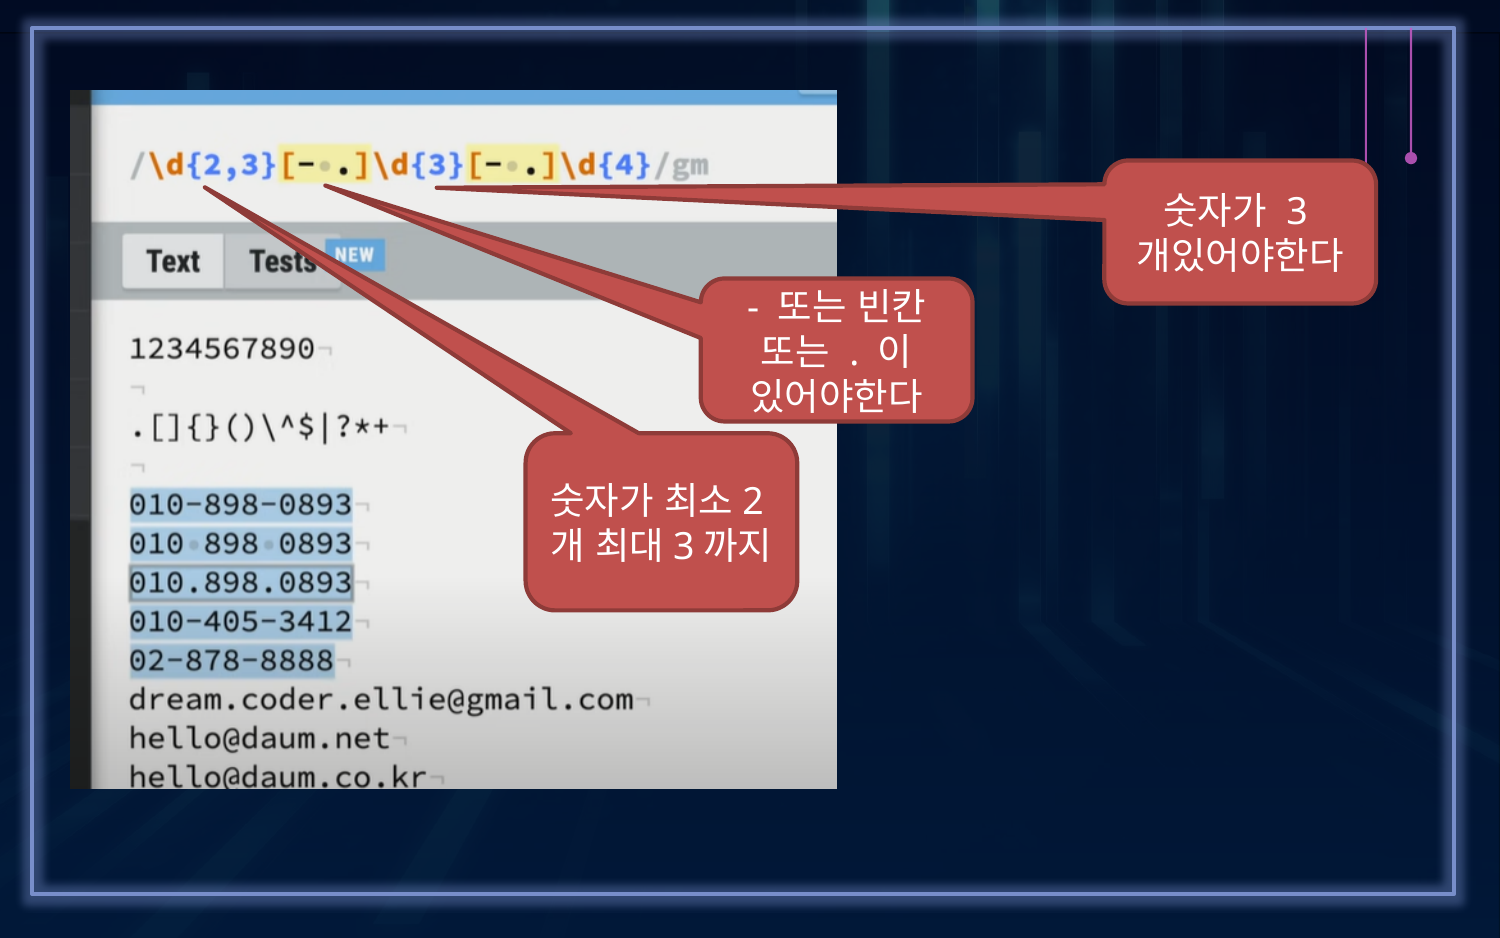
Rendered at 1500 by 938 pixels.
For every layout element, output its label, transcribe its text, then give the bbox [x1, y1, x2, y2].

picture [70, 90, 837, 790]
text_box - 또는 빈칸 또는 . 이 있어야한다 [842, 276, 975, 424]
text_box 숫자가 3개있어야한다 [842, 158, 1379, 306]
